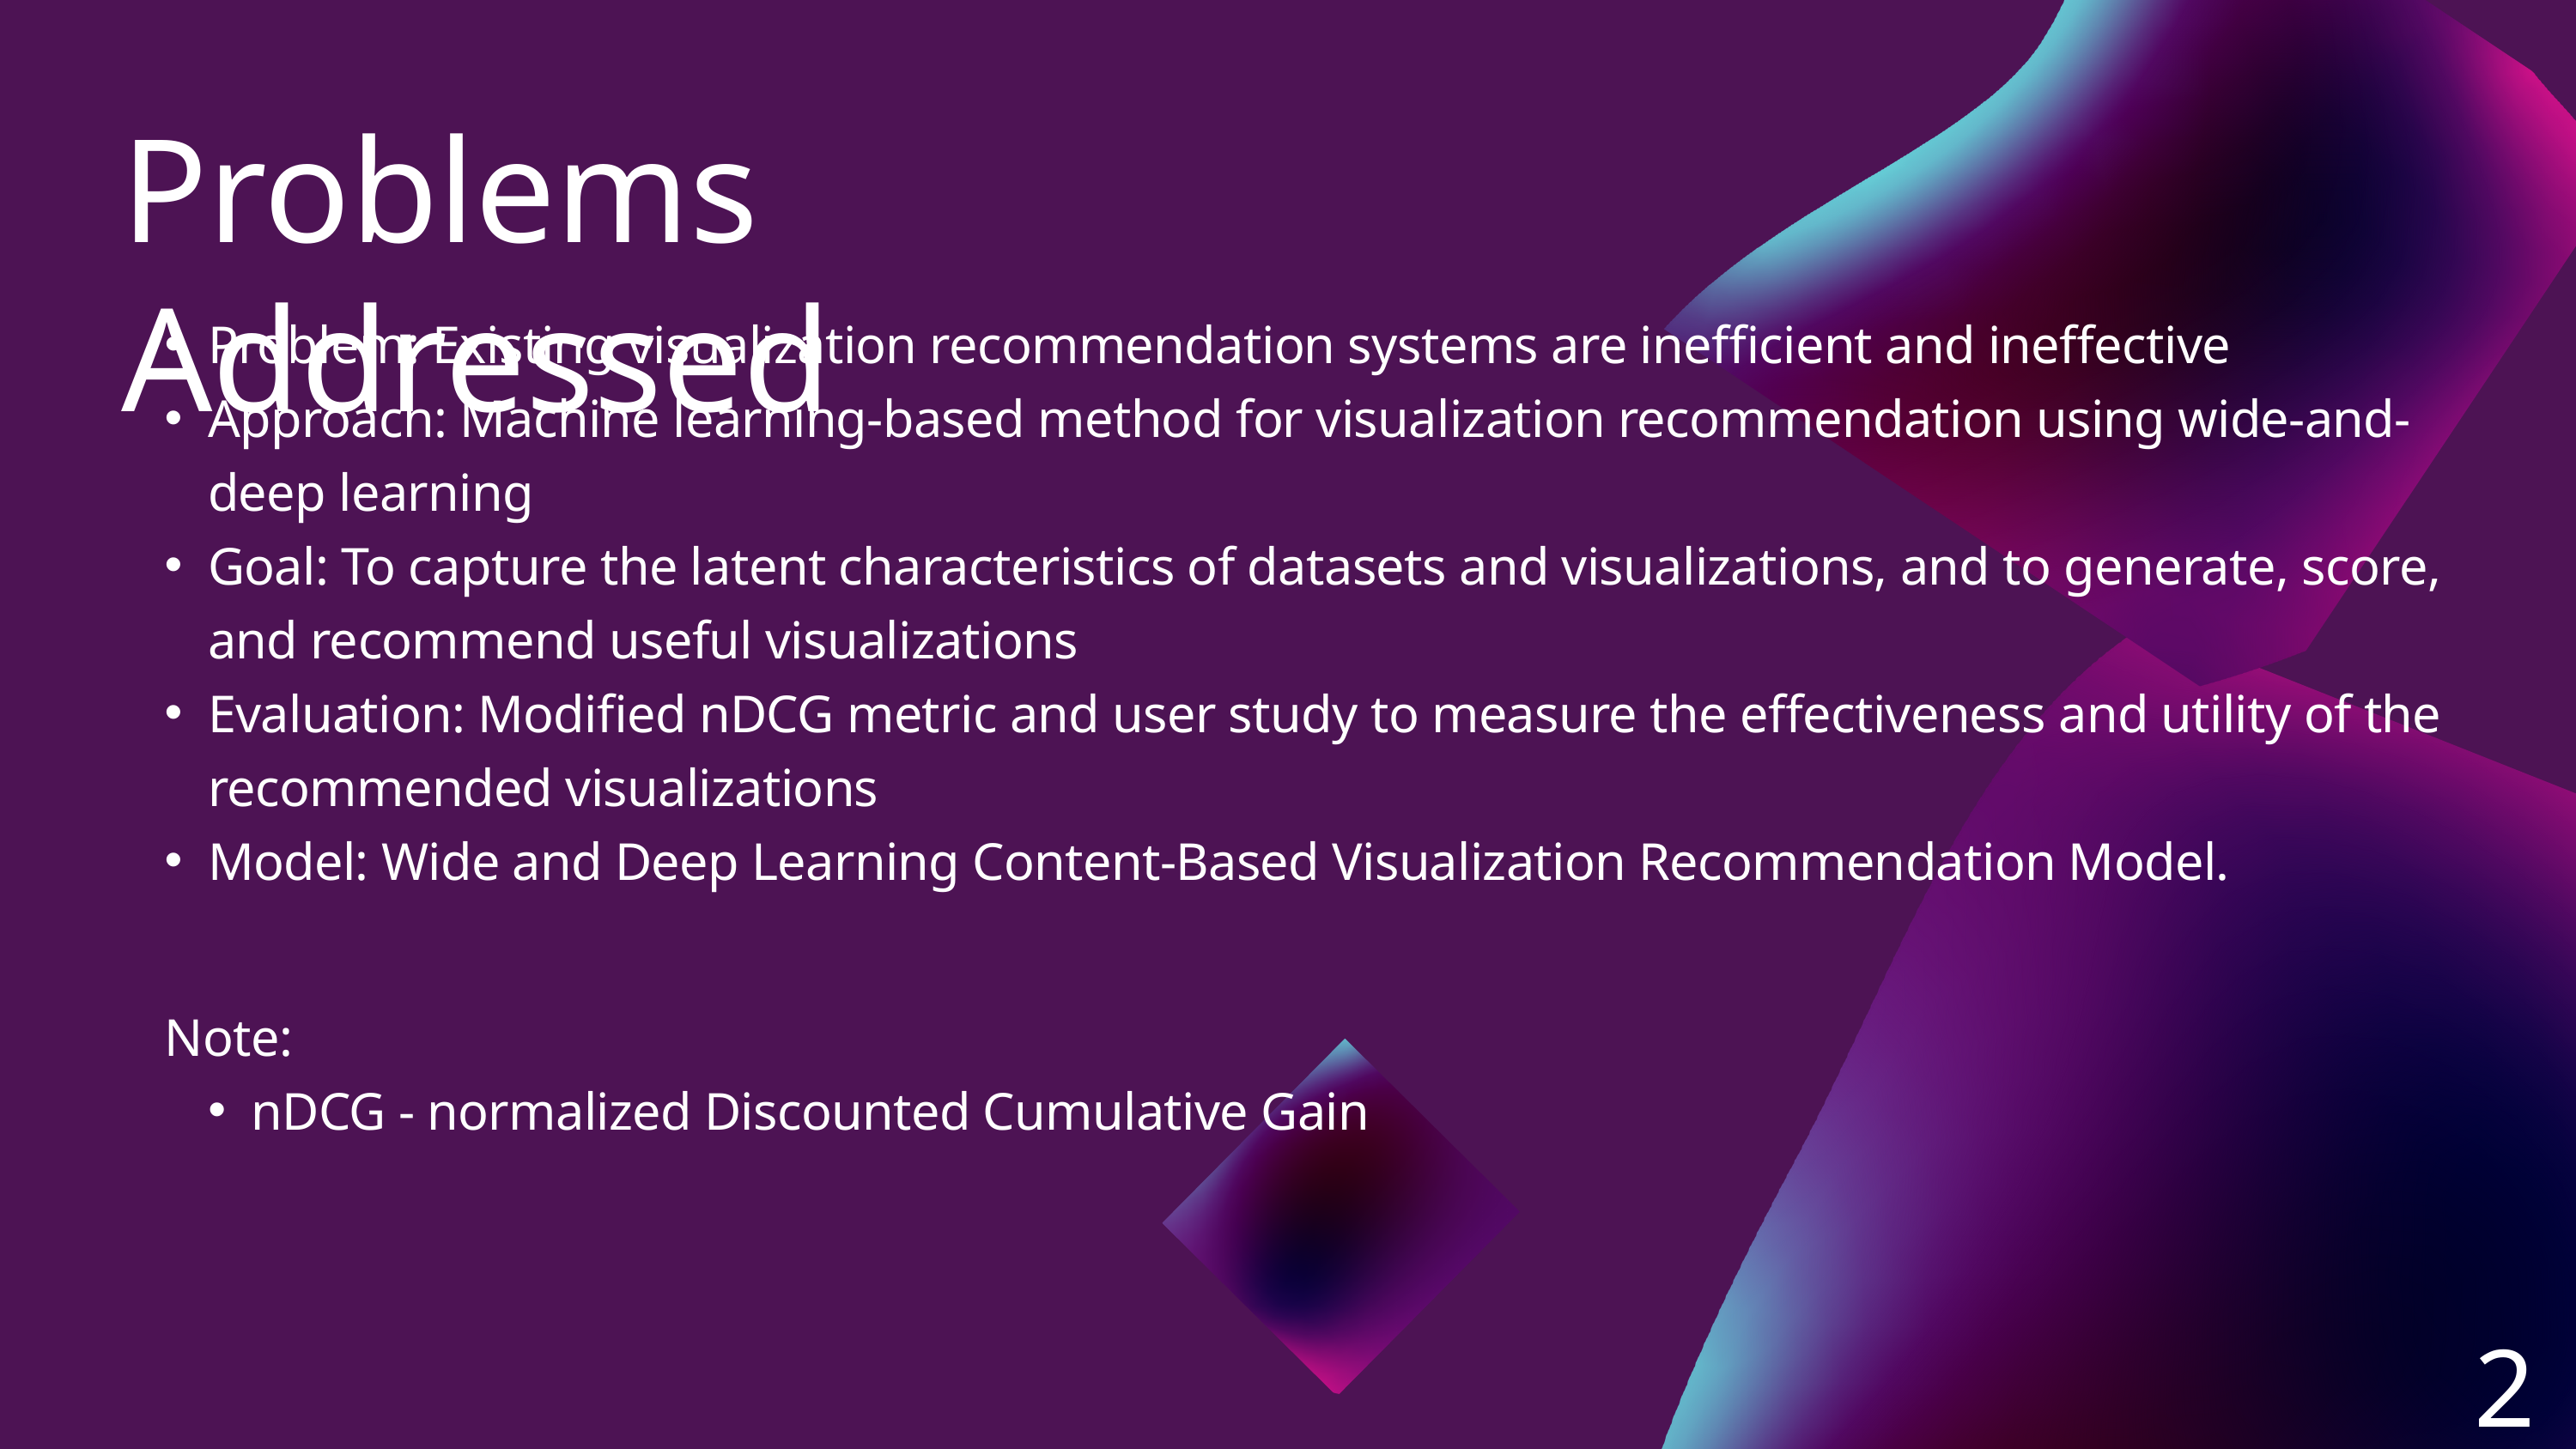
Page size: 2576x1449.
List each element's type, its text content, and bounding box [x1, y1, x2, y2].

text_box [1162, 1140, 1521, 1397]
text_box Problem: Existing visualization recommendation systems are inefficient and ineffective Approach: Machine learning-based method for visualization recommendation using wide-and-deep learning Goal: To capture the latent characteristics of datasets and visualizations, and to generate, score, and recommend useful visualizations Evaluation: Modified nDCG metric and user study to measure the effectiveness and utility of the recommended visualizations Model: Wide and Deep Learning Content-Based Visualization Recommendation Model. [121, 300, 2502, 890]
text_box [1637, 764, 2576, 1449]
text_box 2 [2474, 1322, 2576, 1449]
text_box Note: nDCG - normalized Discounted Cumulative Gain [164, 991, 2059, 1140]
text_box [1586, 0, 2576, 357]
text_box Problems Addressed [121, 102, 1455, 300]
